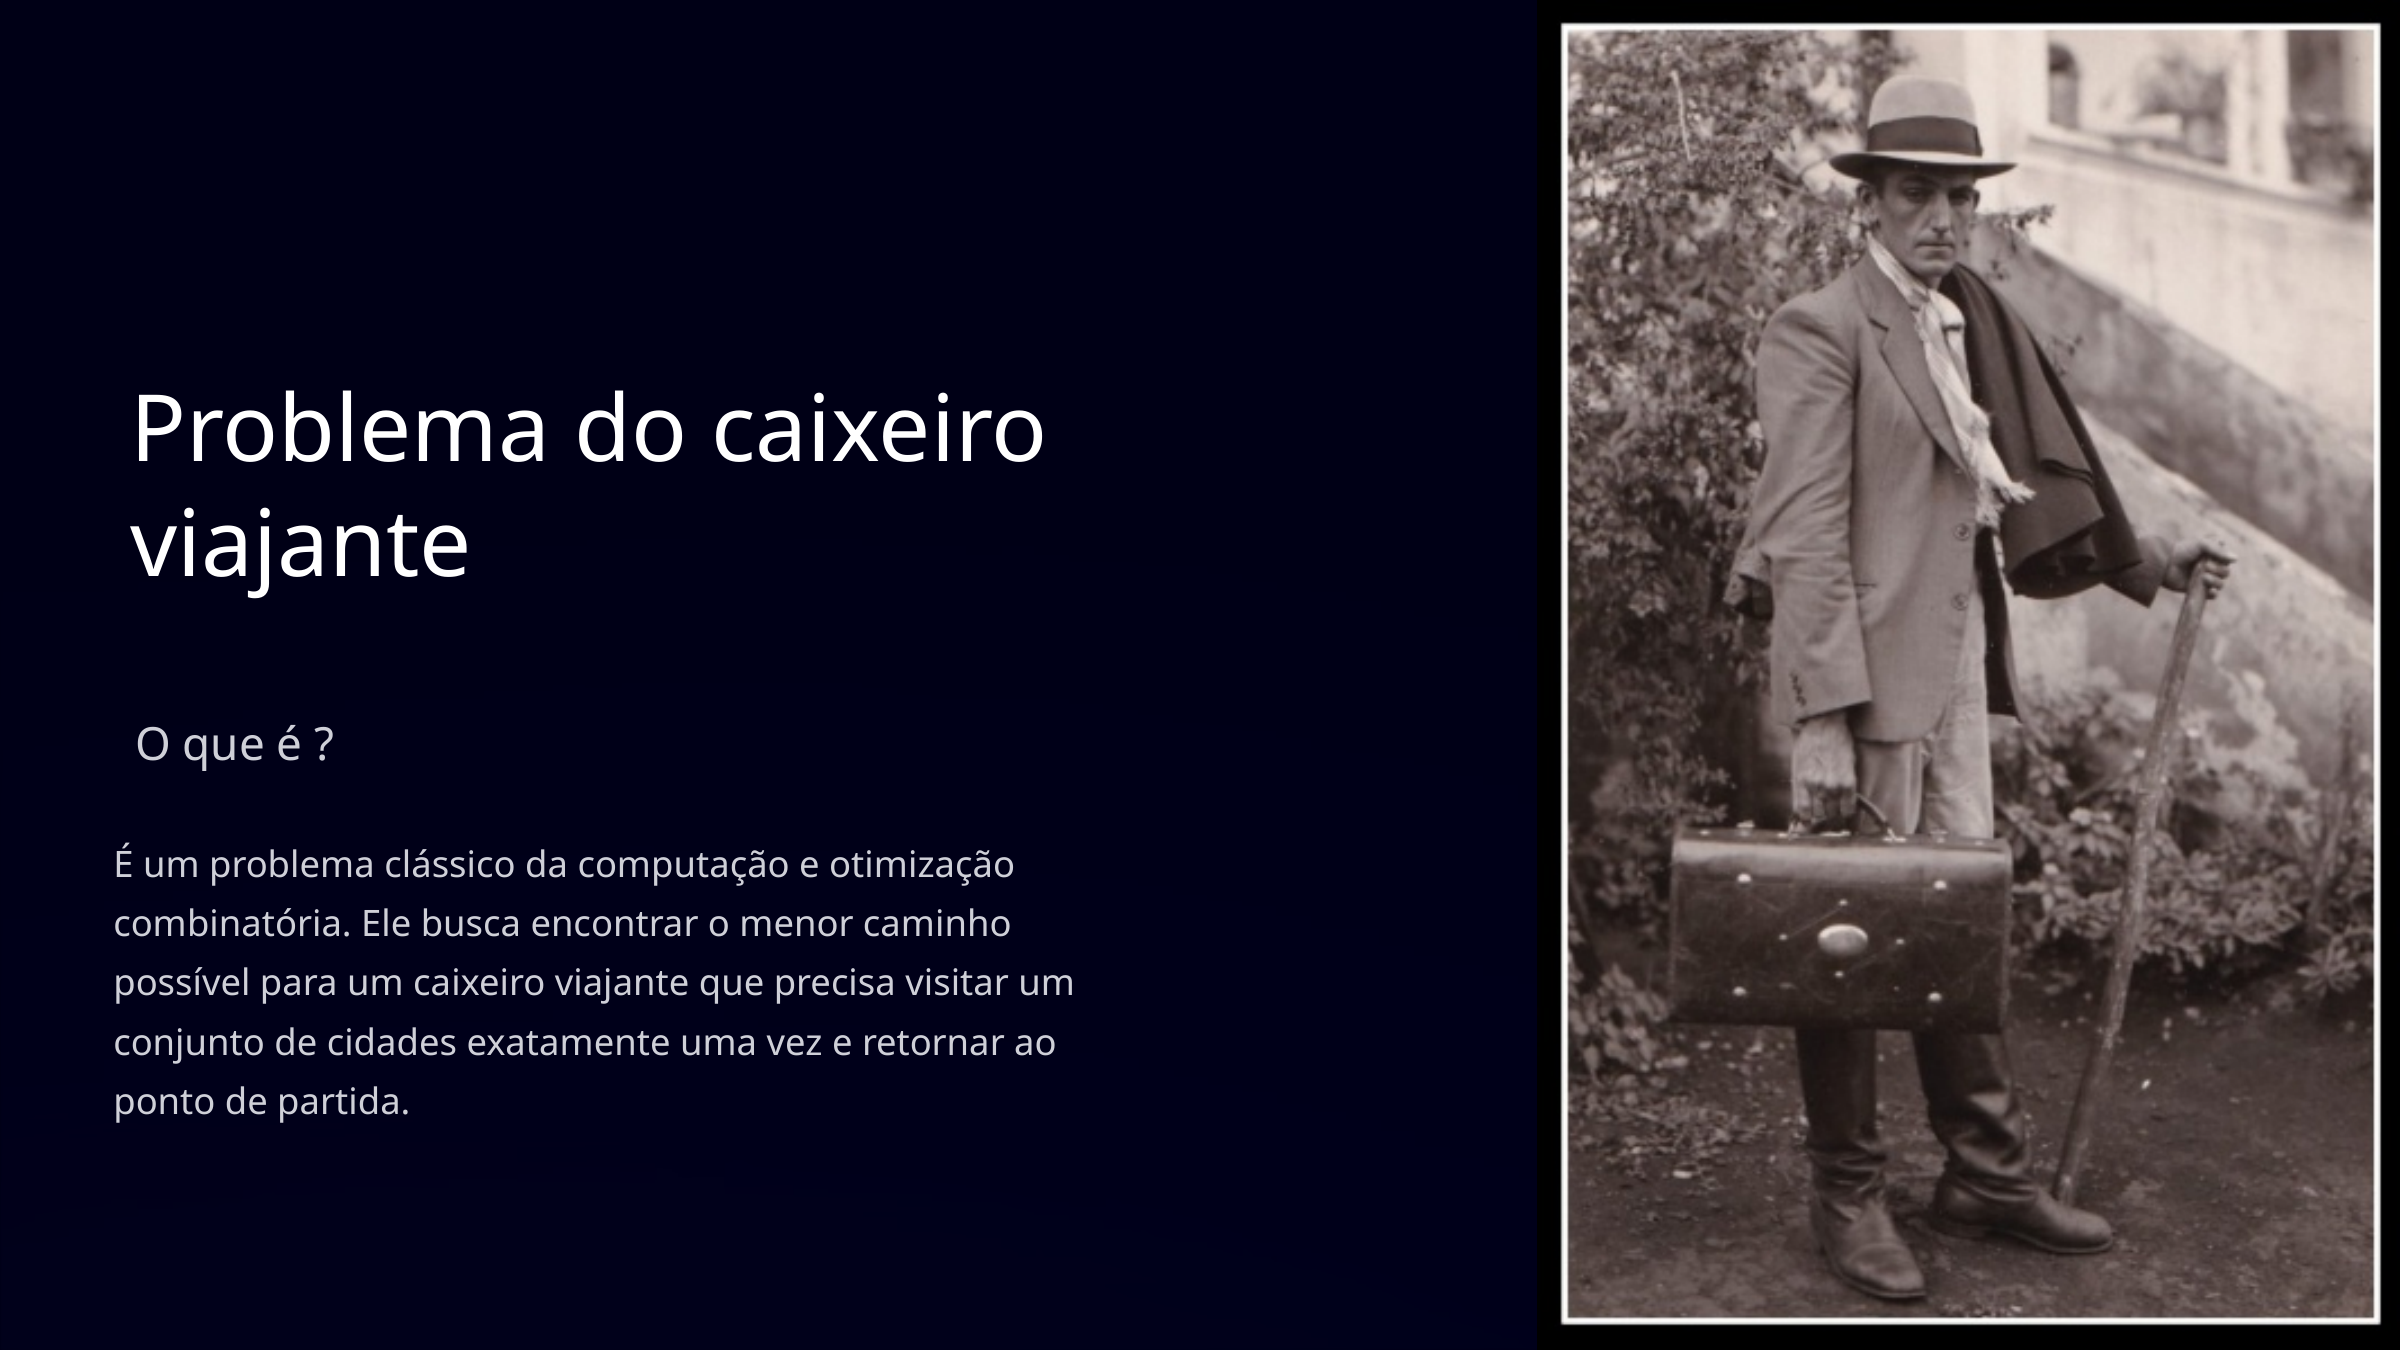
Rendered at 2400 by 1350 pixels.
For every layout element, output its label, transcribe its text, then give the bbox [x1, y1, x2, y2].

picture [1537, 0, 2400, 1350]
text_box O que é ? [134, 712, 600, 771]
text_box Problema do caixeiro viajante [130, 364, 1370, 597]
text_box É um problema clássico da computação e otimização combinatória. Ele busca encontrar o menor caminho possível para um caixeiro viajante que precisa visitar um conjunto de cidades exatamente uma vez e retornar ao ponto de partida. [113, 825, 1125, 1004]
